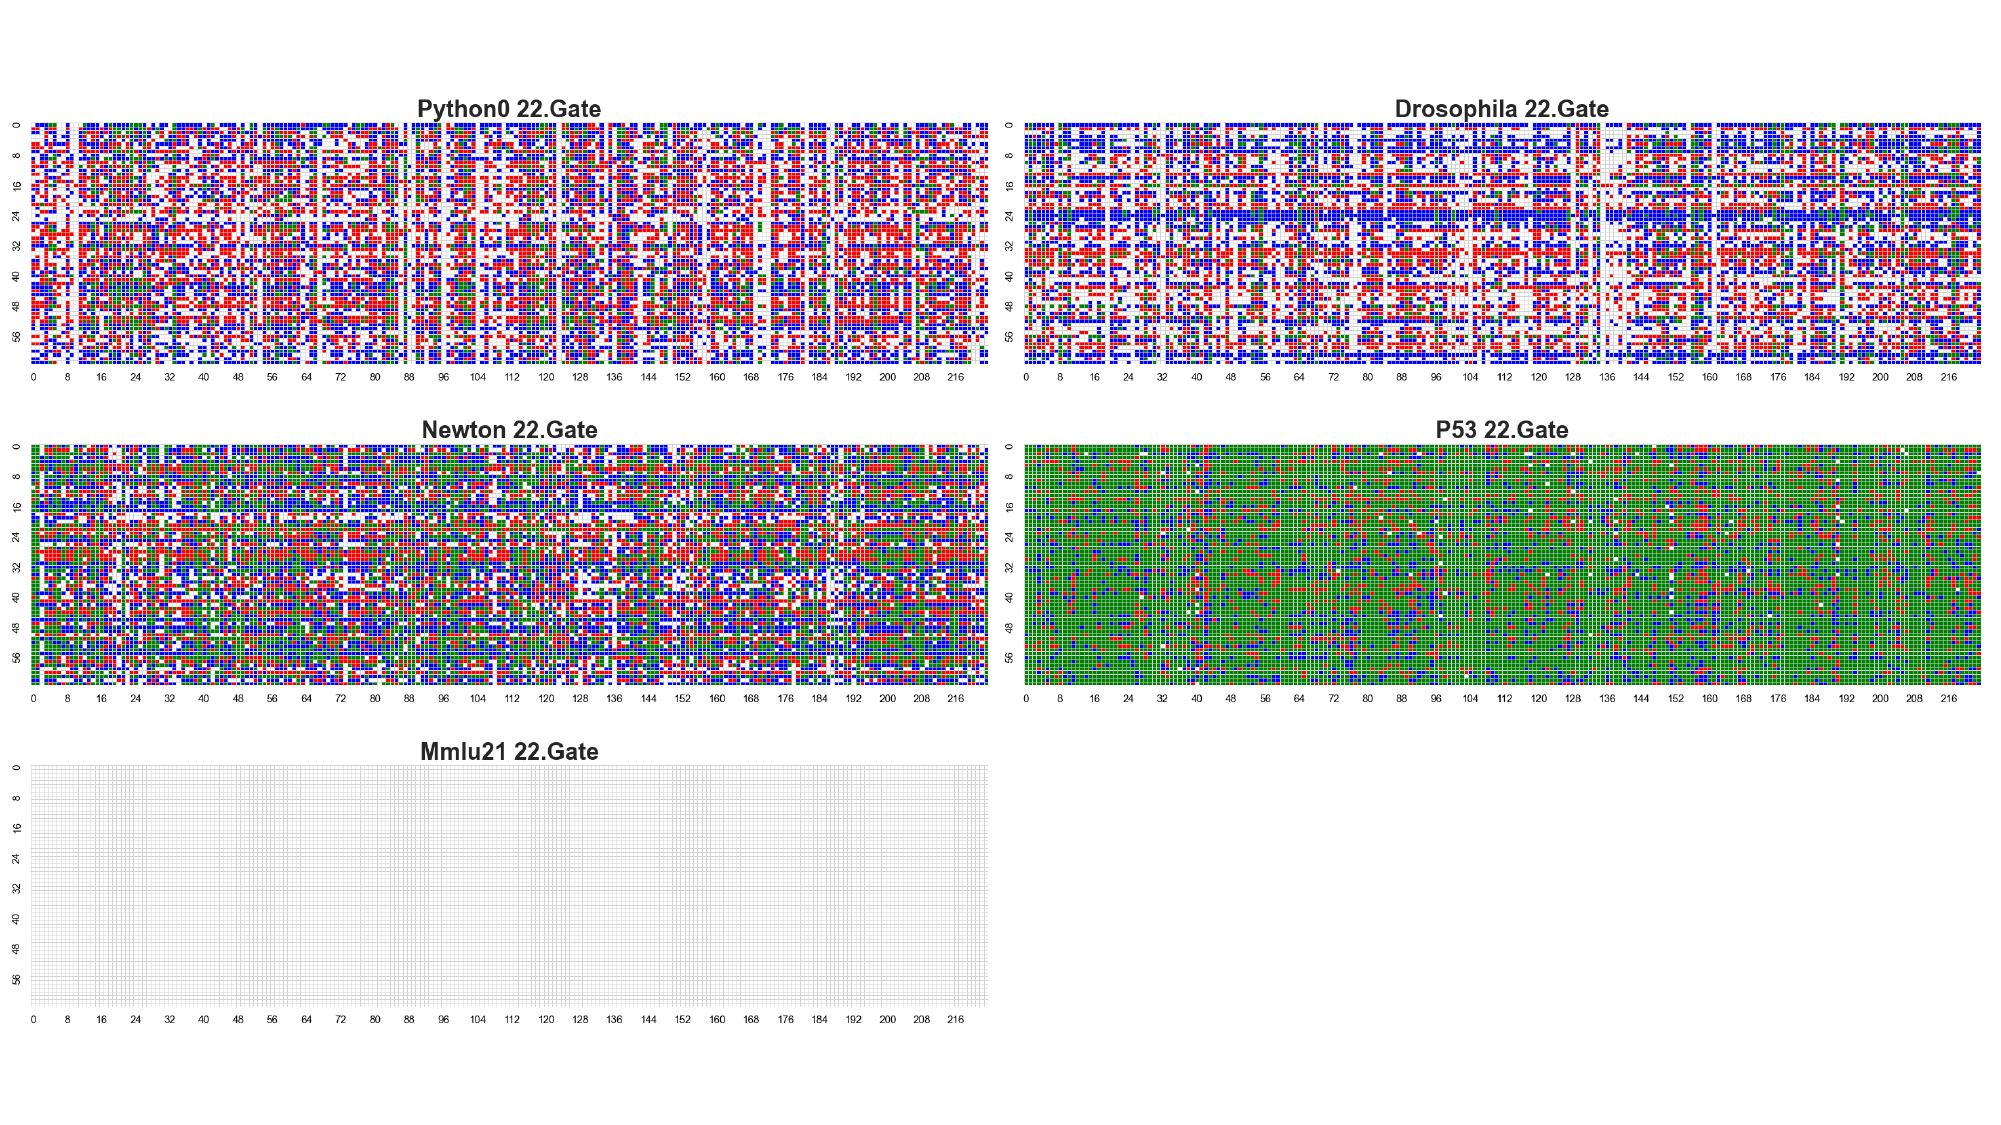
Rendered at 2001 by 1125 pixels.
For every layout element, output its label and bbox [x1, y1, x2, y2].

picture [0, 87, 2000, 1037]
